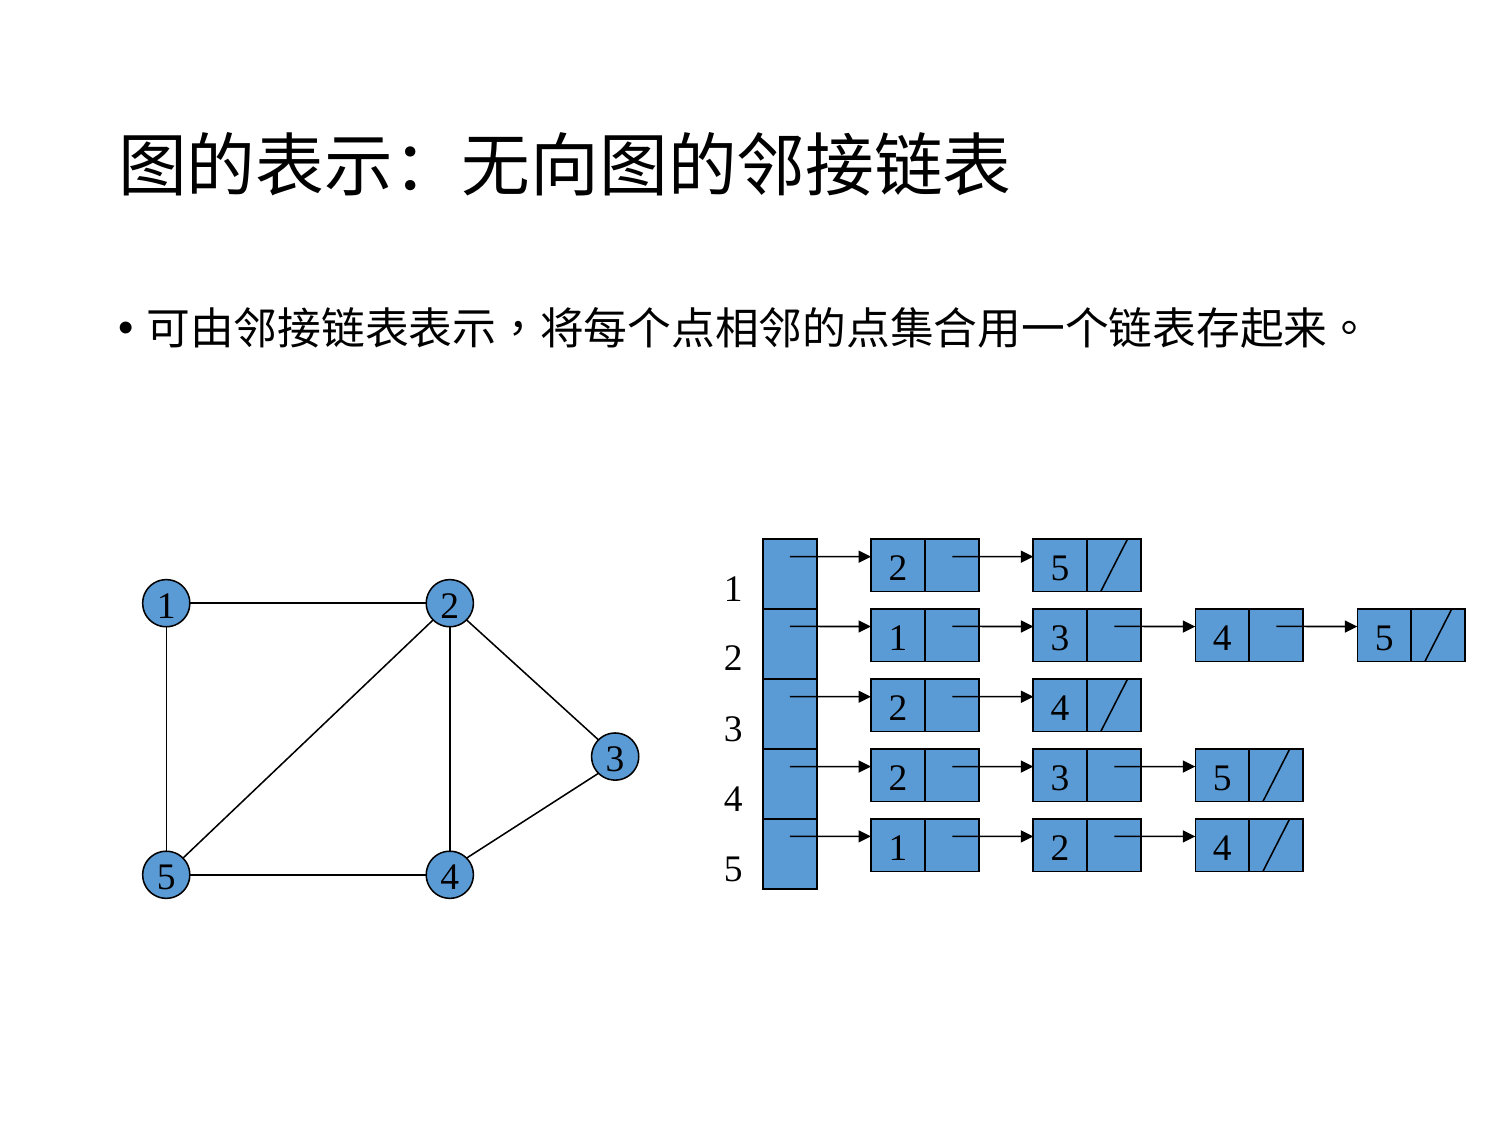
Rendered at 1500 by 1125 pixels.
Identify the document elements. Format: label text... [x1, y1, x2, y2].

text_box 2 [426, 579, 474, 627]
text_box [182, 619, 434, 859]
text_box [708, 538, 1466, 890]
text_box 3 [591, 732, 639, 781]
text_box 1 [142, 579, 190, 627]
text_box 5 [142, 851, 190, 899]
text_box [466, 773, 599, 859]
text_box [466, 619, 599, 741]
title 图的表示：无向图的邻接链表 [103, 59, 1397, 278]
list 可由邻接链表表示，将每个点相邻的点集合用一个链表存起来。 [103, 299, 1397, 1014]
text_box 4 [426, 851, 474, 899]
